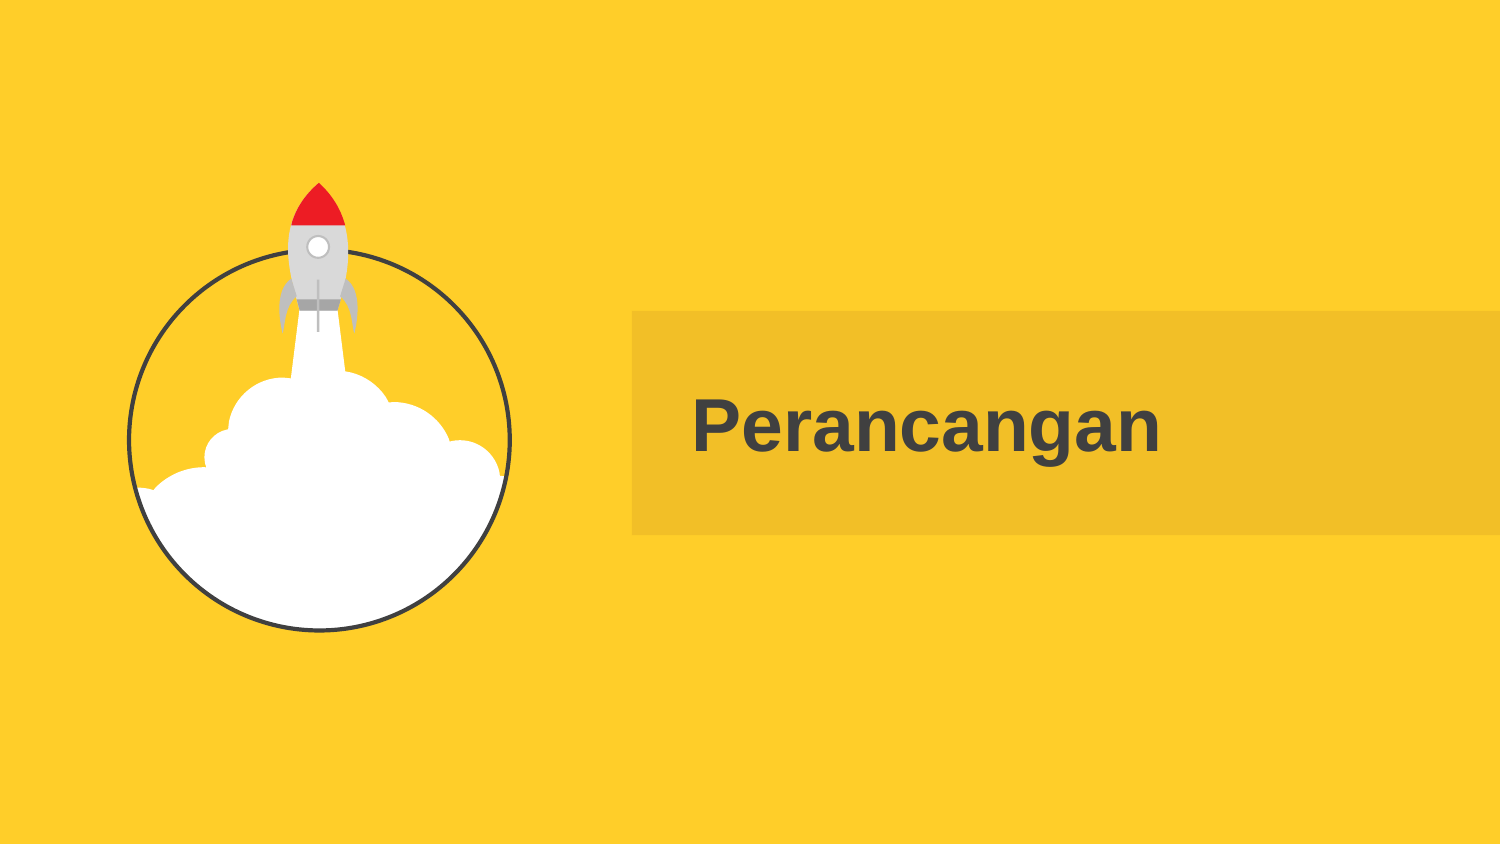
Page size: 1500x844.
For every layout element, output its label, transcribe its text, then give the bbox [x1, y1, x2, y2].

list Perancangan [676, 374, 1500, 470]
